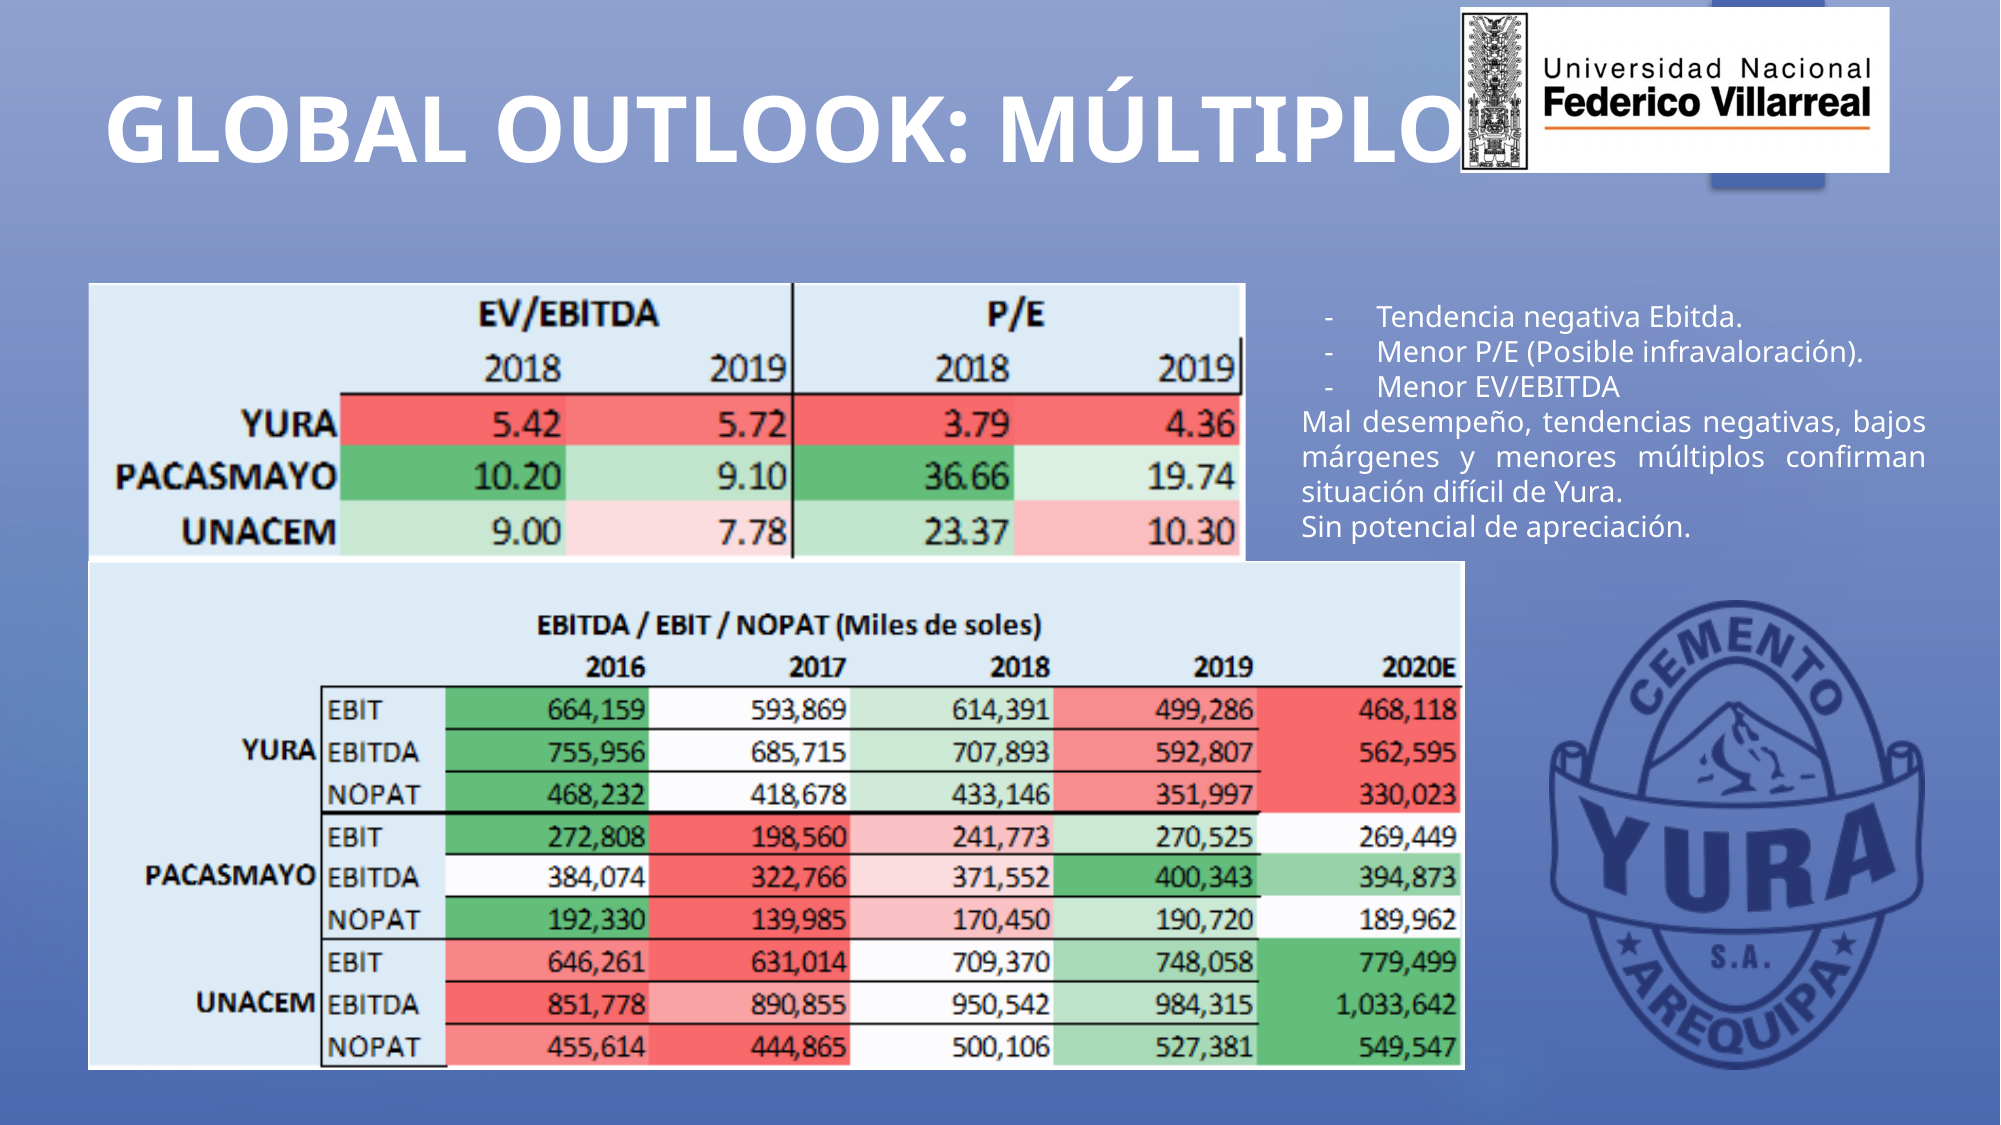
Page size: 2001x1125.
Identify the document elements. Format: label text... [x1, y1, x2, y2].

title GLOBAL OUTLOOK: MÚLTIPLOS [88, 55, 1735, 189]
picture [0, 283, 1925, 1125]
picture [1312, 0, 1890, 173]
text_box Tendencia negativa Ebitda. Menor P/E (Posible infravaloración). Menor EV/EBITDA Mal desempeño, tendencias negativas, bajos márgenes y menores múltiplos confirman situación difícil de Yura. Sin potencial de apreciación. [1286, 283, 1942, 559]
